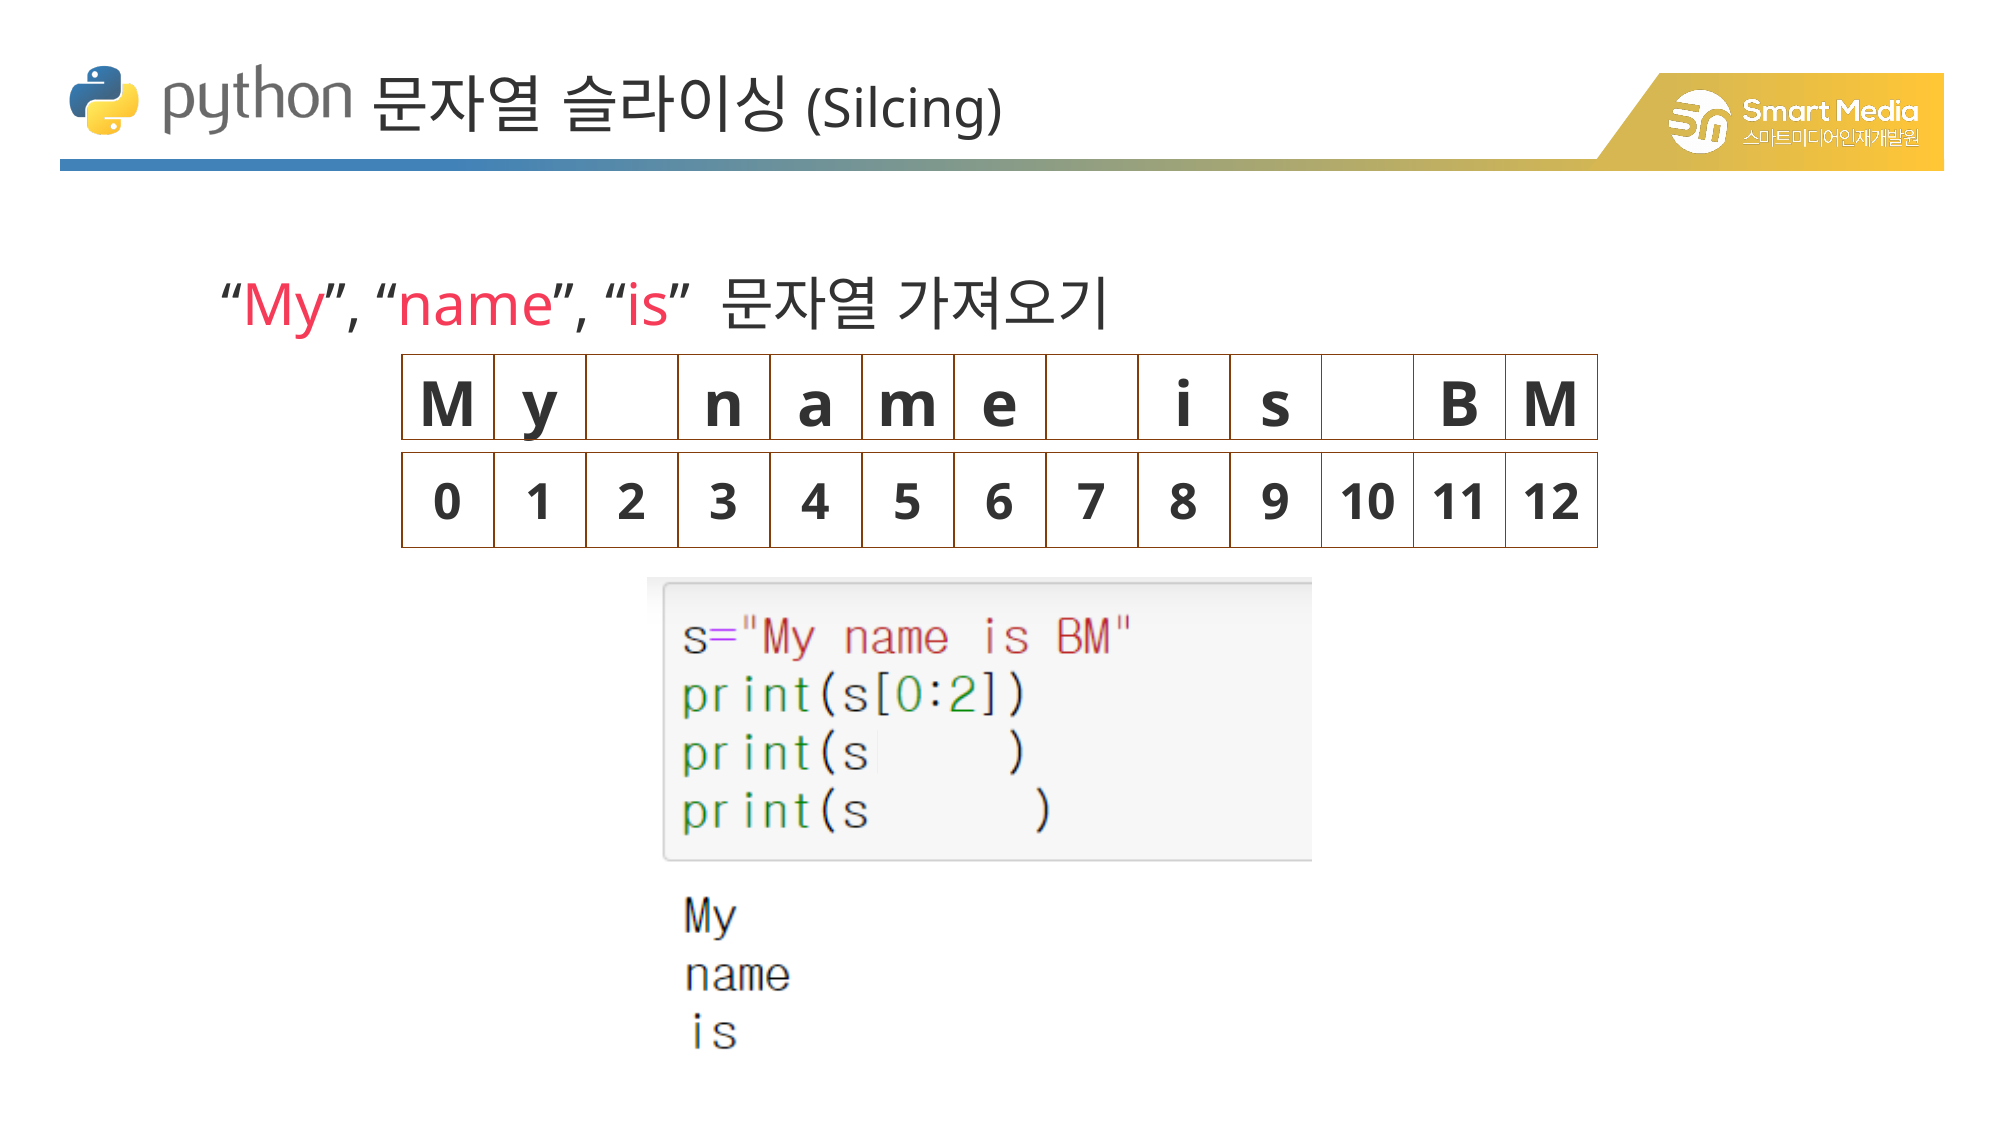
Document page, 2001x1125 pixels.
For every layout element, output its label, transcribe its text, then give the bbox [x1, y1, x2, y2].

picture [1658, 83, 1932, 160]
table_header [1047, 355, 1137, 439]
table_header [1322, 355, 1413, 439]
table_header s [1231, 355, 1321, 439]
table_header 11 [1414, 453, 1505, 547]
table_header 6 [955, 453, 1045, 547]
picture [60, 55, 363, 147]
table_header [587, 355, 677, 439]
table_header 7 [1047, 453, 1137, 547]
table_header 8 [1139, 453, 1229, 547]
table_header 4 [771, 453, 861, 547]
table_header n [679, 355, 769, 439]
table_header 3 [679, 453, 769, 547]
text_box “My”, “name”, “is” 문자열 가져오기 [206, 246, 1680, 345]
table_header 0 [403, 453, 493, 547]
table_header 9 [1231, 453, 1321, 547]
table_header M [403, 355, 493, 439]
picture [647, 577, 1312, 1081]
table_header B [1414, 355, 1505, 439]
text_box 문자열 슬라이싱(Silcing) [356, 57, 1019, 148]
table_header i [1139, 355, 1229, 439]
table_header M [1506, 355, 1597, 439]
table_header 1 [495, 453, 585, 547]
table_header a [771, 355, 861, 439]
table_header e [955, 355, 1045, 439]
table_header 2 [587, 453, 677, 547]
table_header m [863, 355, 953, 439]
table_header 12 [1506, 453, 1597, 547]
table_header 5 [863, 453, 953, 547]
table_header 10 [1322, 453, 1413, 547]
table_header y [495, 355, 585, 439]
